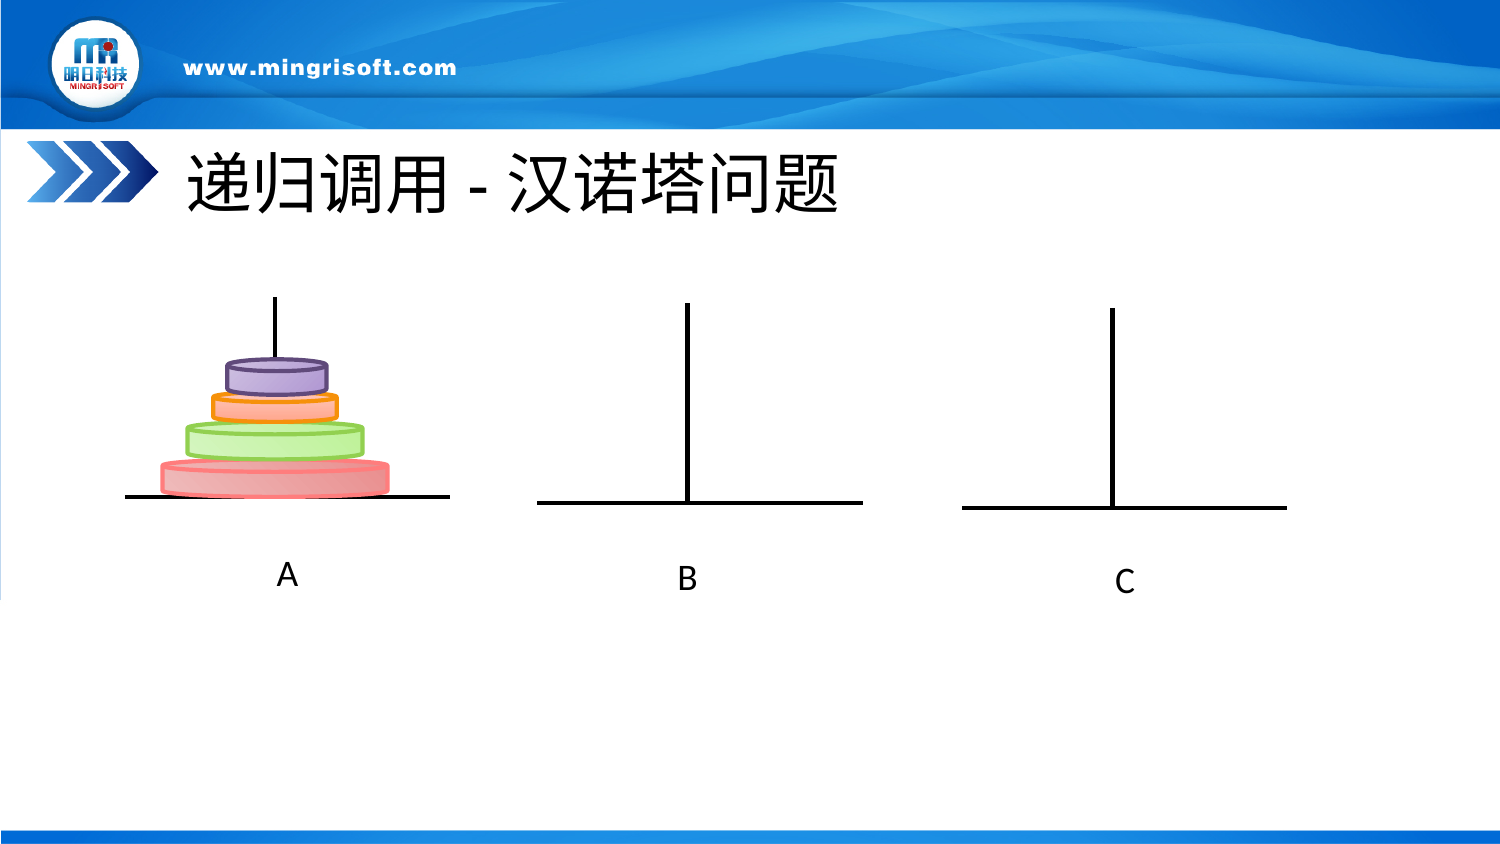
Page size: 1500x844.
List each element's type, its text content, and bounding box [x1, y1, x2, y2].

text_box 递归调用-汉诺塔问题 [170, 134, 1008, 229]
text_box [160, 459, 270, 496]
text_box [279, 459, 390, 496]
text_box A [185, 545, 390, 599]
text_box [279, 357, 329, 397]
text_box [225, 357, 270, 397]
text_box [185, 421, 270, 462]
text_box [279, 392, 339, 424]
picture [0, 0, 1500, 844]
text_box [279, 421, 365, 462]
text_box B [585, 548, 790, 602]
text_box [211, 391, 270, 424]
text_box C [1023, 551, 1227, 605]
